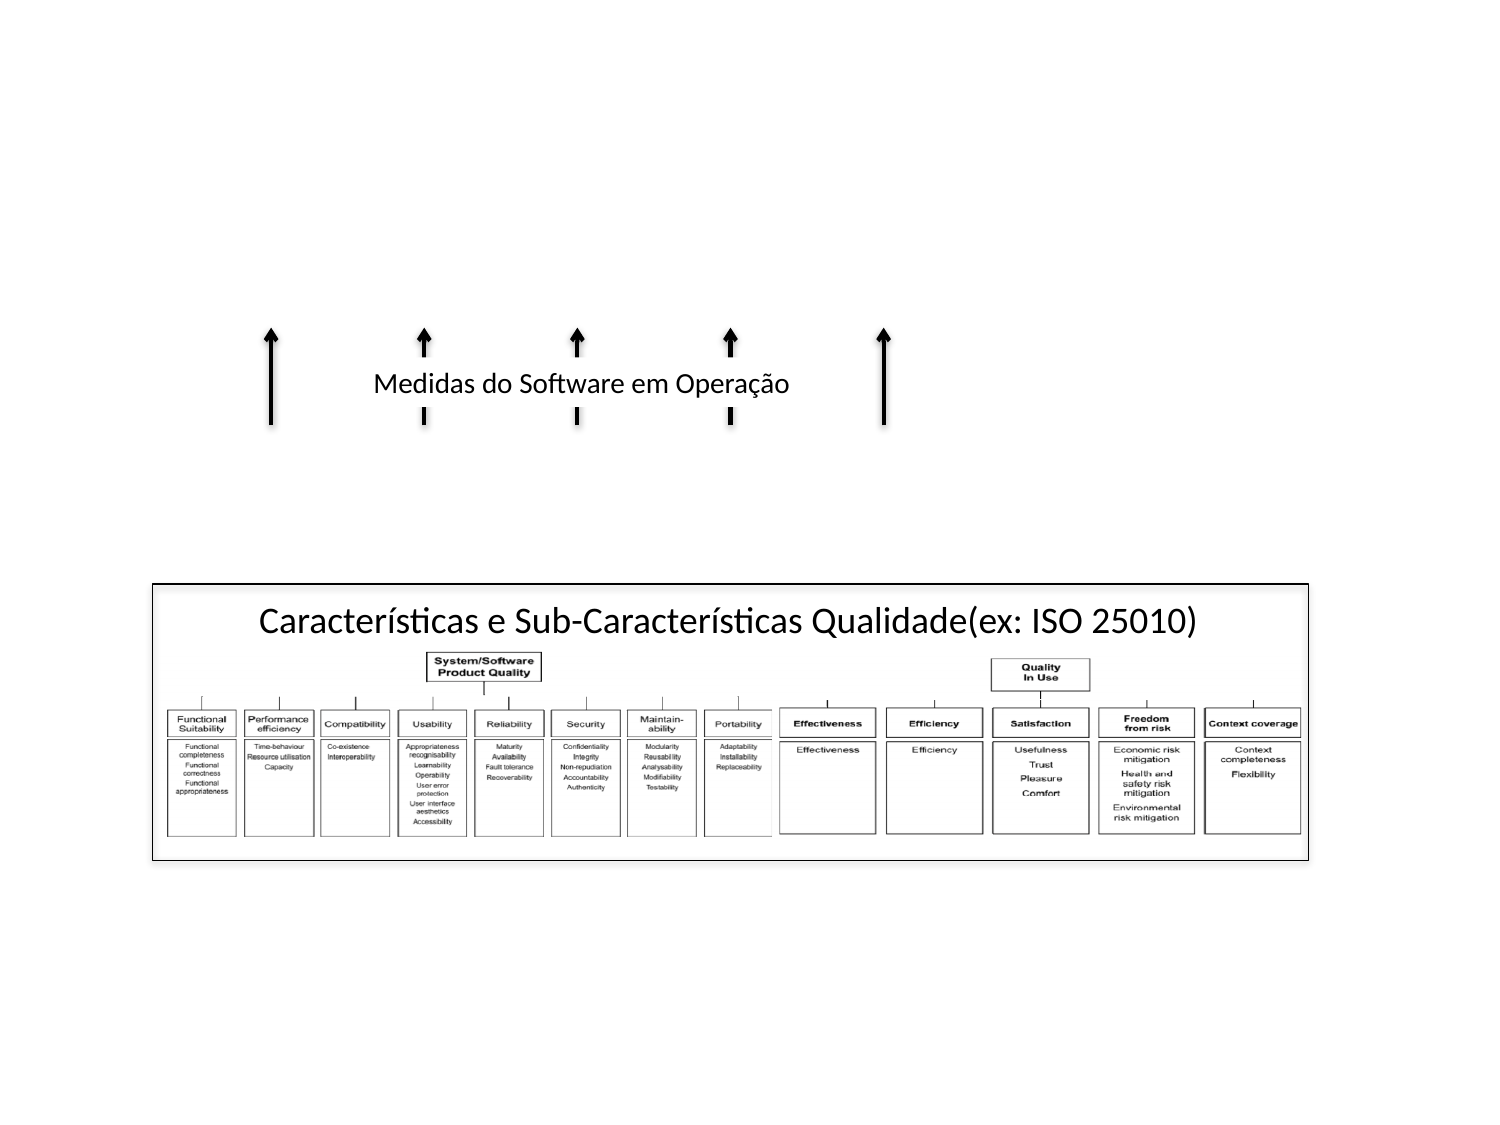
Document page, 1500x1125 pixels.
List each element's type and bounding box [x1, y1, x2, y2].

text_box [270, 327, 884, 426]
text_box [152, 583, 1309, 861]
